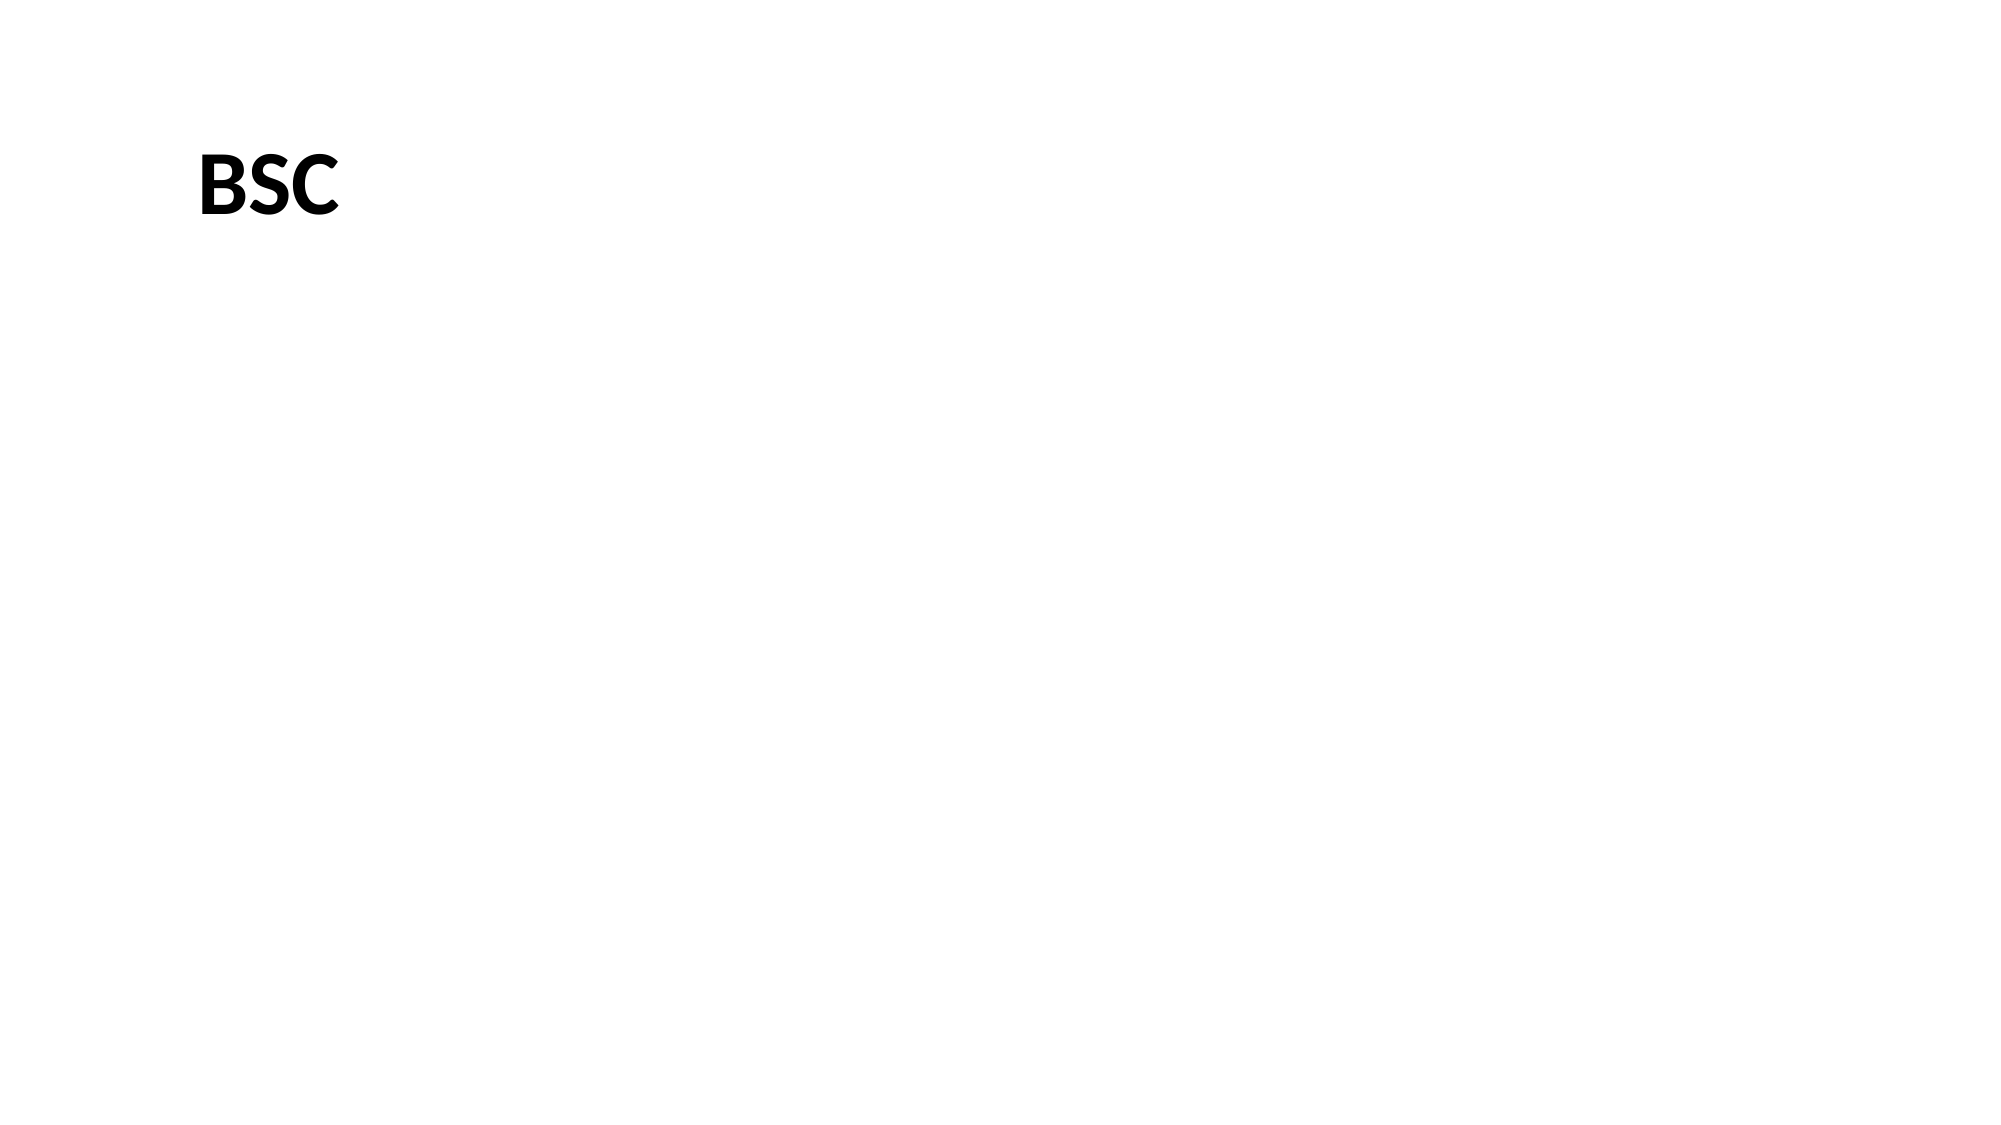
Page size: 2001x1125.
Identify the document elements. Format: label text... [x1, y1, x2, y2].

list BSC [182, 114, 1000, 388]
